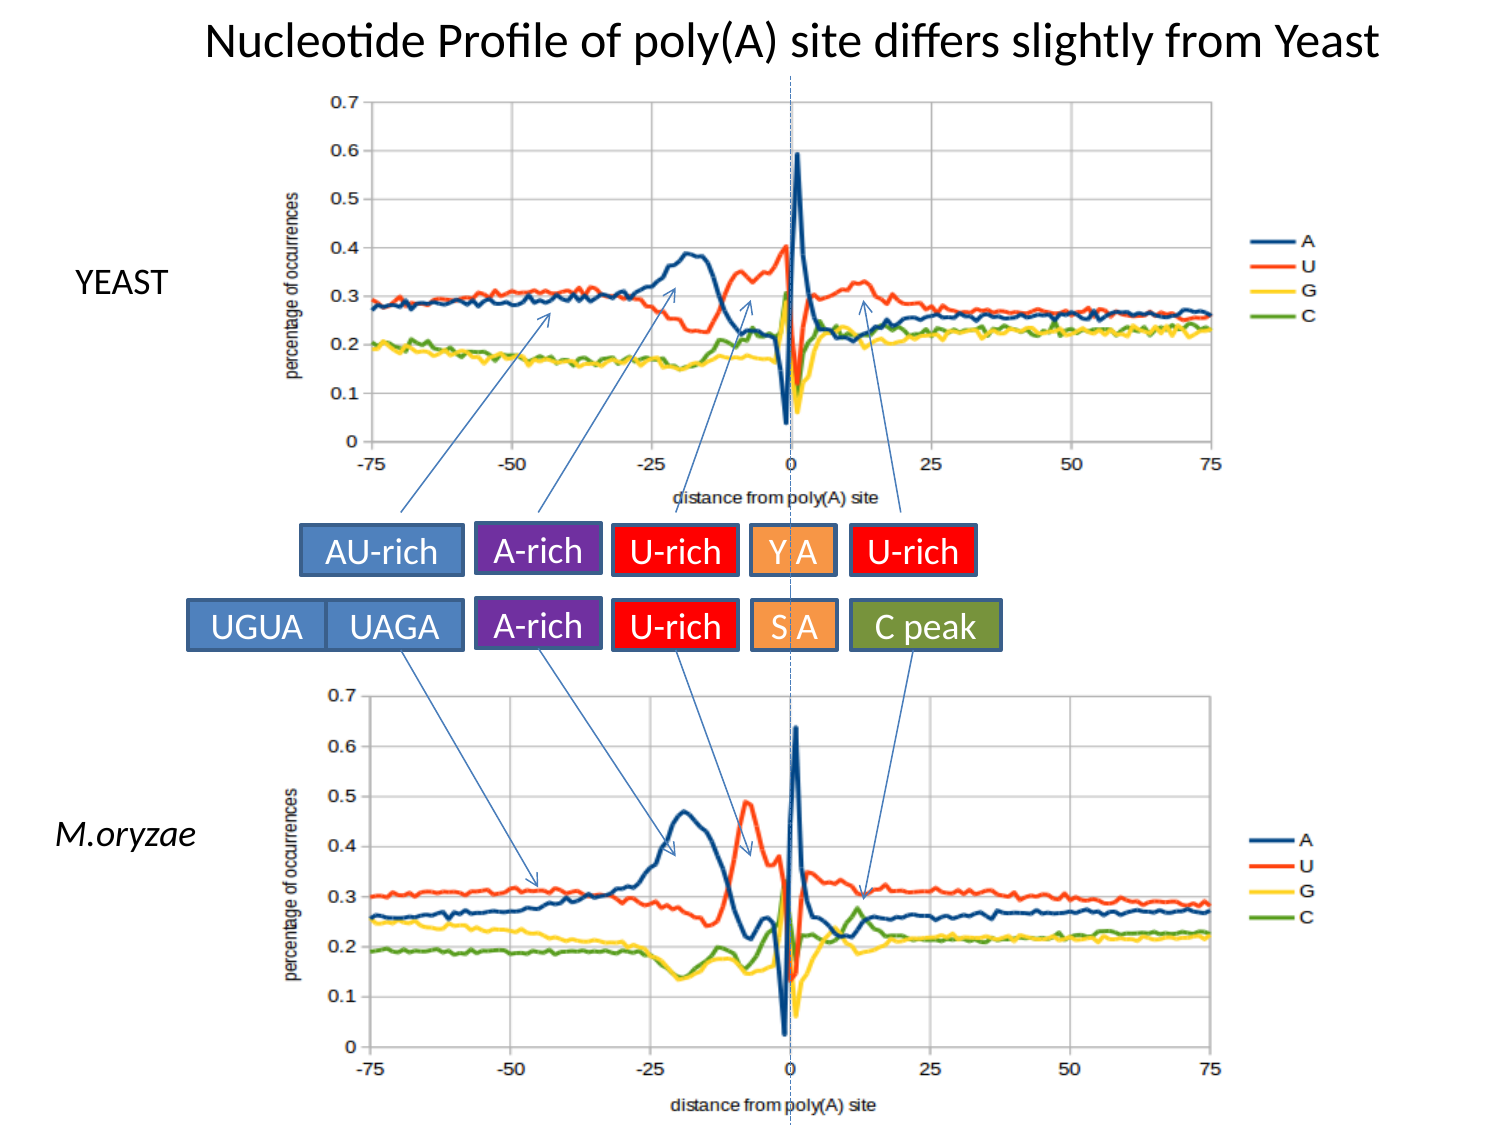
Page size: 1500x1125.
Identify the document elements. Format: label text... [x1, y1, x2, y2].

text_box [863, 299, 901, 513]
text_box M.oryzae [39, 801, 212, 862]
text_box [537, 287, 676, 513]
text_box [400, 312, 551, 513]
text_box S A [795, 598, 839, 652]
text_box Y A [795, 523, 838, 577]
text_box U-rich [849, 523, 978, 577]
text_box C peak [849, 598, 1003, 652]
picture [791, 674, 1323, 1125]
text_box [400, 649, 539, 888]
text_box Nucleotide Profile of poly(A) site differs slightly from Yeast [189, 0, 1397, 75]
text_box U-rich [611, 598, 740, 648]
text_box U-rich [611, 523, 740, 577]
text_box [537, 647, 676, 857]
text_box AU-rich [299, 523, 465, 577]
picture [791, 87, 1326, 513]
picture [278, 674, 789, 1125]
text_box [681, 299, 751, 513]
text_box UAGA [328, 598, 465, 652]
text_box Y A [749, 523, 785, 577]
text_box A-rich [474, 596, 603, 648]
picture [276, 87, 789, 513]
text_box S A [750, 598, 785, 652]
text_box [863, 649, 914, 901]
text_box A-rich [474, 523, 603, 575]
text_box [679, 649, 751, 857]
text_box YEAST [60, 250, 184, 310]
text_box UGUA [186, 598, 328, 652]
